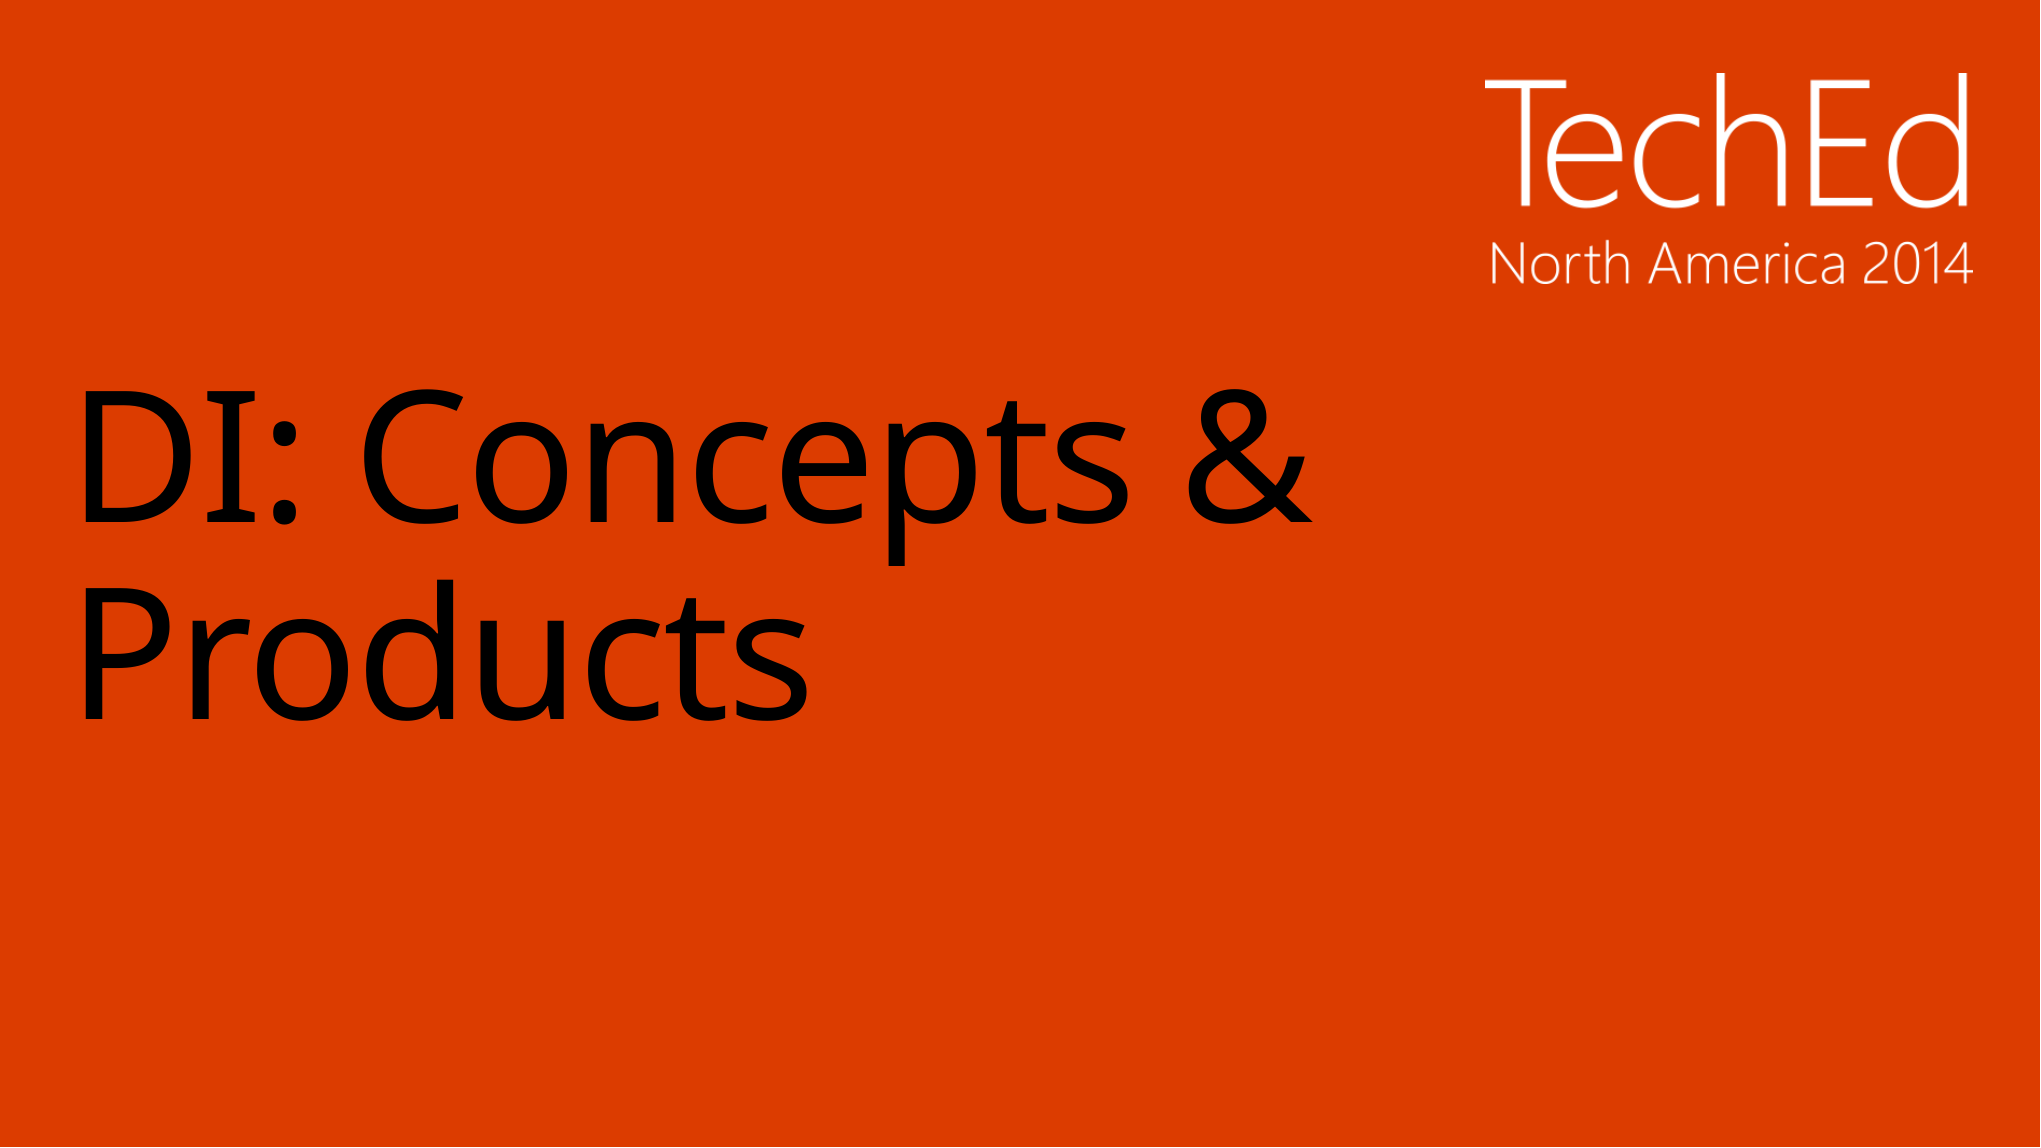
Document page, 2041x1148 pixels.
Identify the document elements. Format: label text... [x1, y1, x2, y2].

picture [1485, 73, 1973, 284]
title DI: Concepts & Products [45, 348, 1996, 650]
